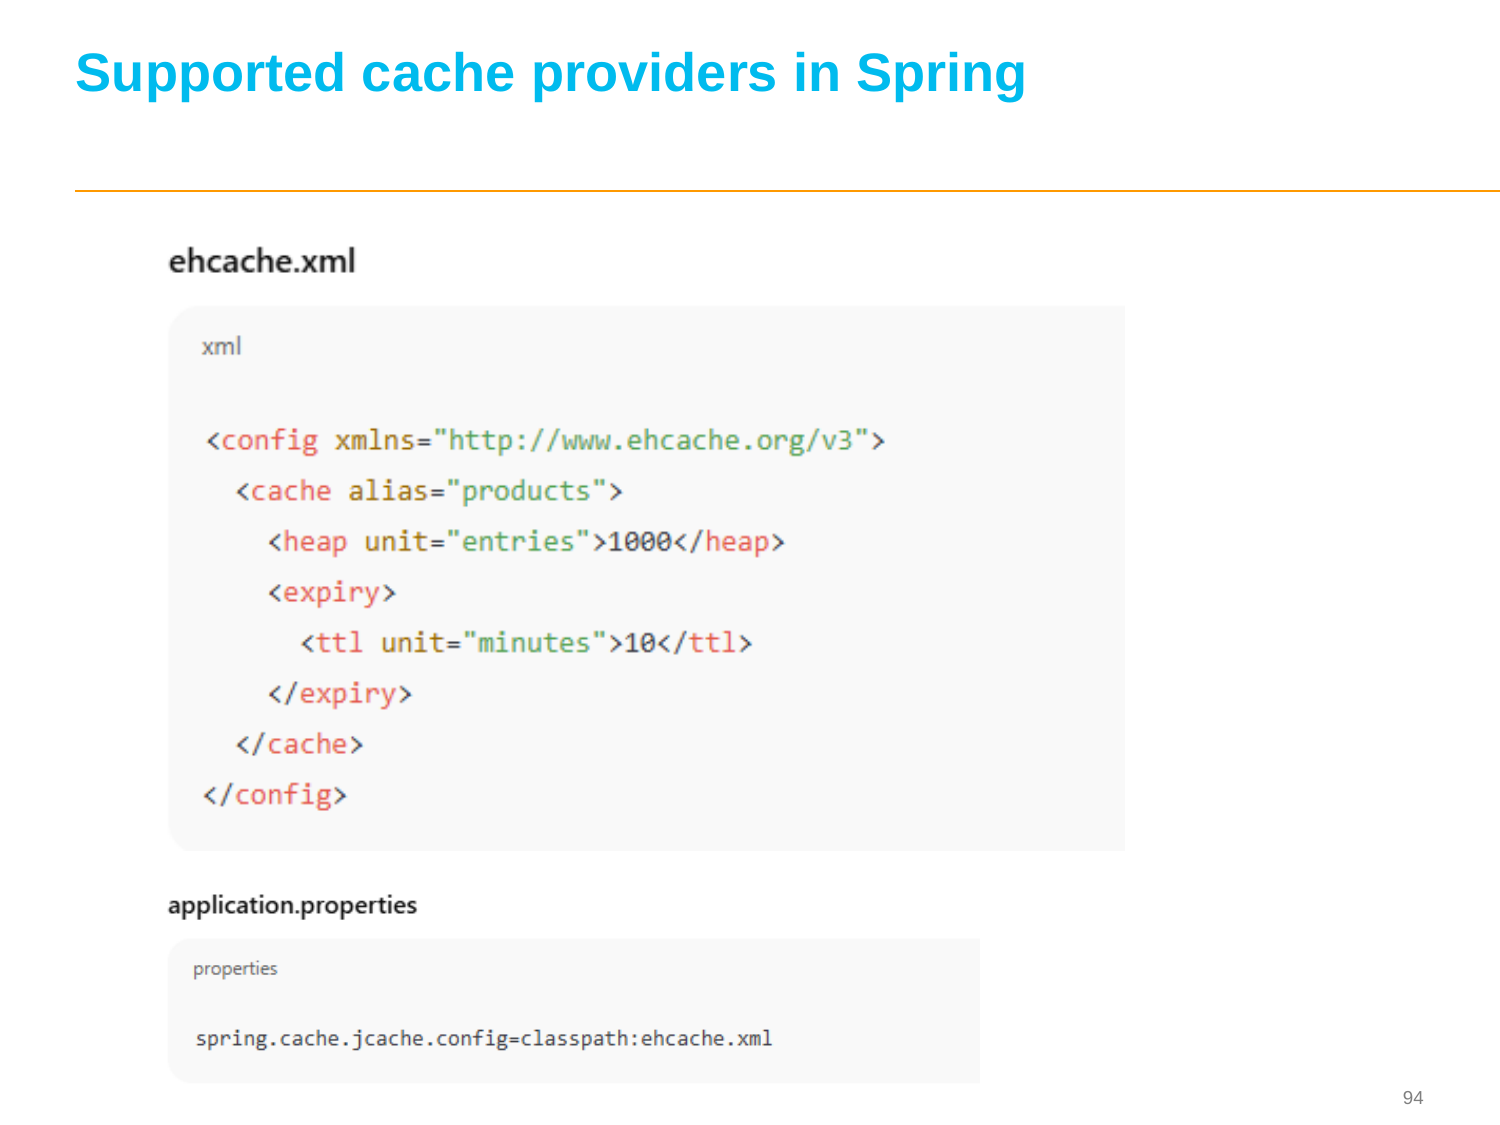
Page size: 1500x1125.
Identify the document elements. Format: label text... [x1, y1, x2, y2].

picture [149, 237, 1126, 851]
title Supported cache providers in Spring [75, 27, 1422, 157]
picture [154, 887, 981, 1096]
